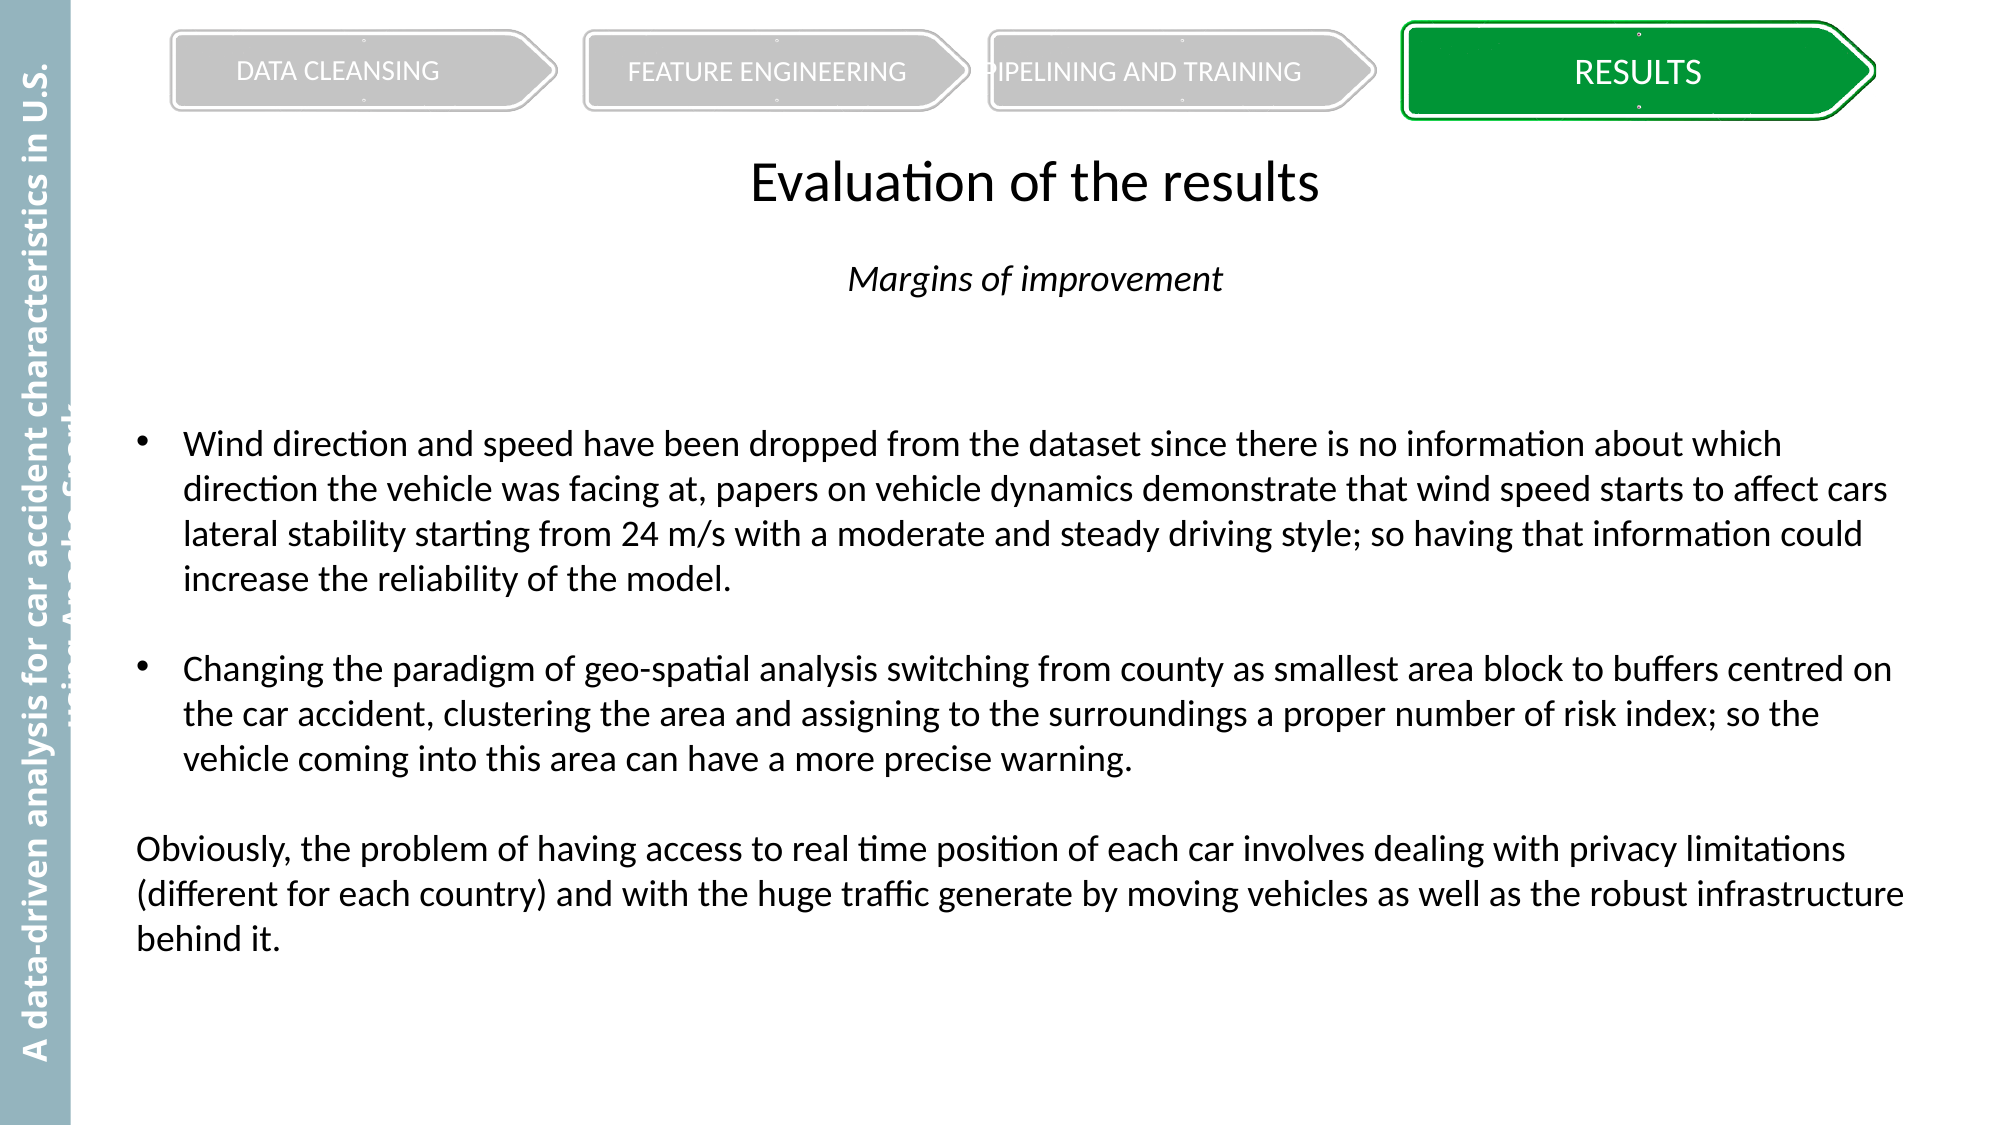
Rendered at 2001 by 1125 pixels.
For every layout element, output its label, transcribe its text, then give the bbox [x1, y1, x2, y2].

picture [1400, 20, 1877, 121]
text_box Margins of improvement [70, 246, 2000, 307]
text_box Evaluation of the results [70, 136, 2000, 221]
text_box Wind direction and speed have been dropped from the dataset since there is no information about which direction the vehicle was facing at, papers on vehicle dynamics demonstrate that wind speed starts to affect cars lateral stability starting from 24 m/s with a moderate and steady driving style; so having that information could increase the reliability of the model. Changing the paradigm of geo-spatial analysis switching from county as smallest area block to buffers centred on the car accident, clustering the area and assigning to the surroundings a proper number of risk index; so the vehicle coming into this area can have a more precise warning. Obviously, the problem of having access to real time position of each car involves dealing with privacy limitations (different for each country) and with the huge traffic generate by moving vehicles as well as the robust infrastructure behind it. [121, 411, 1943, 966]
